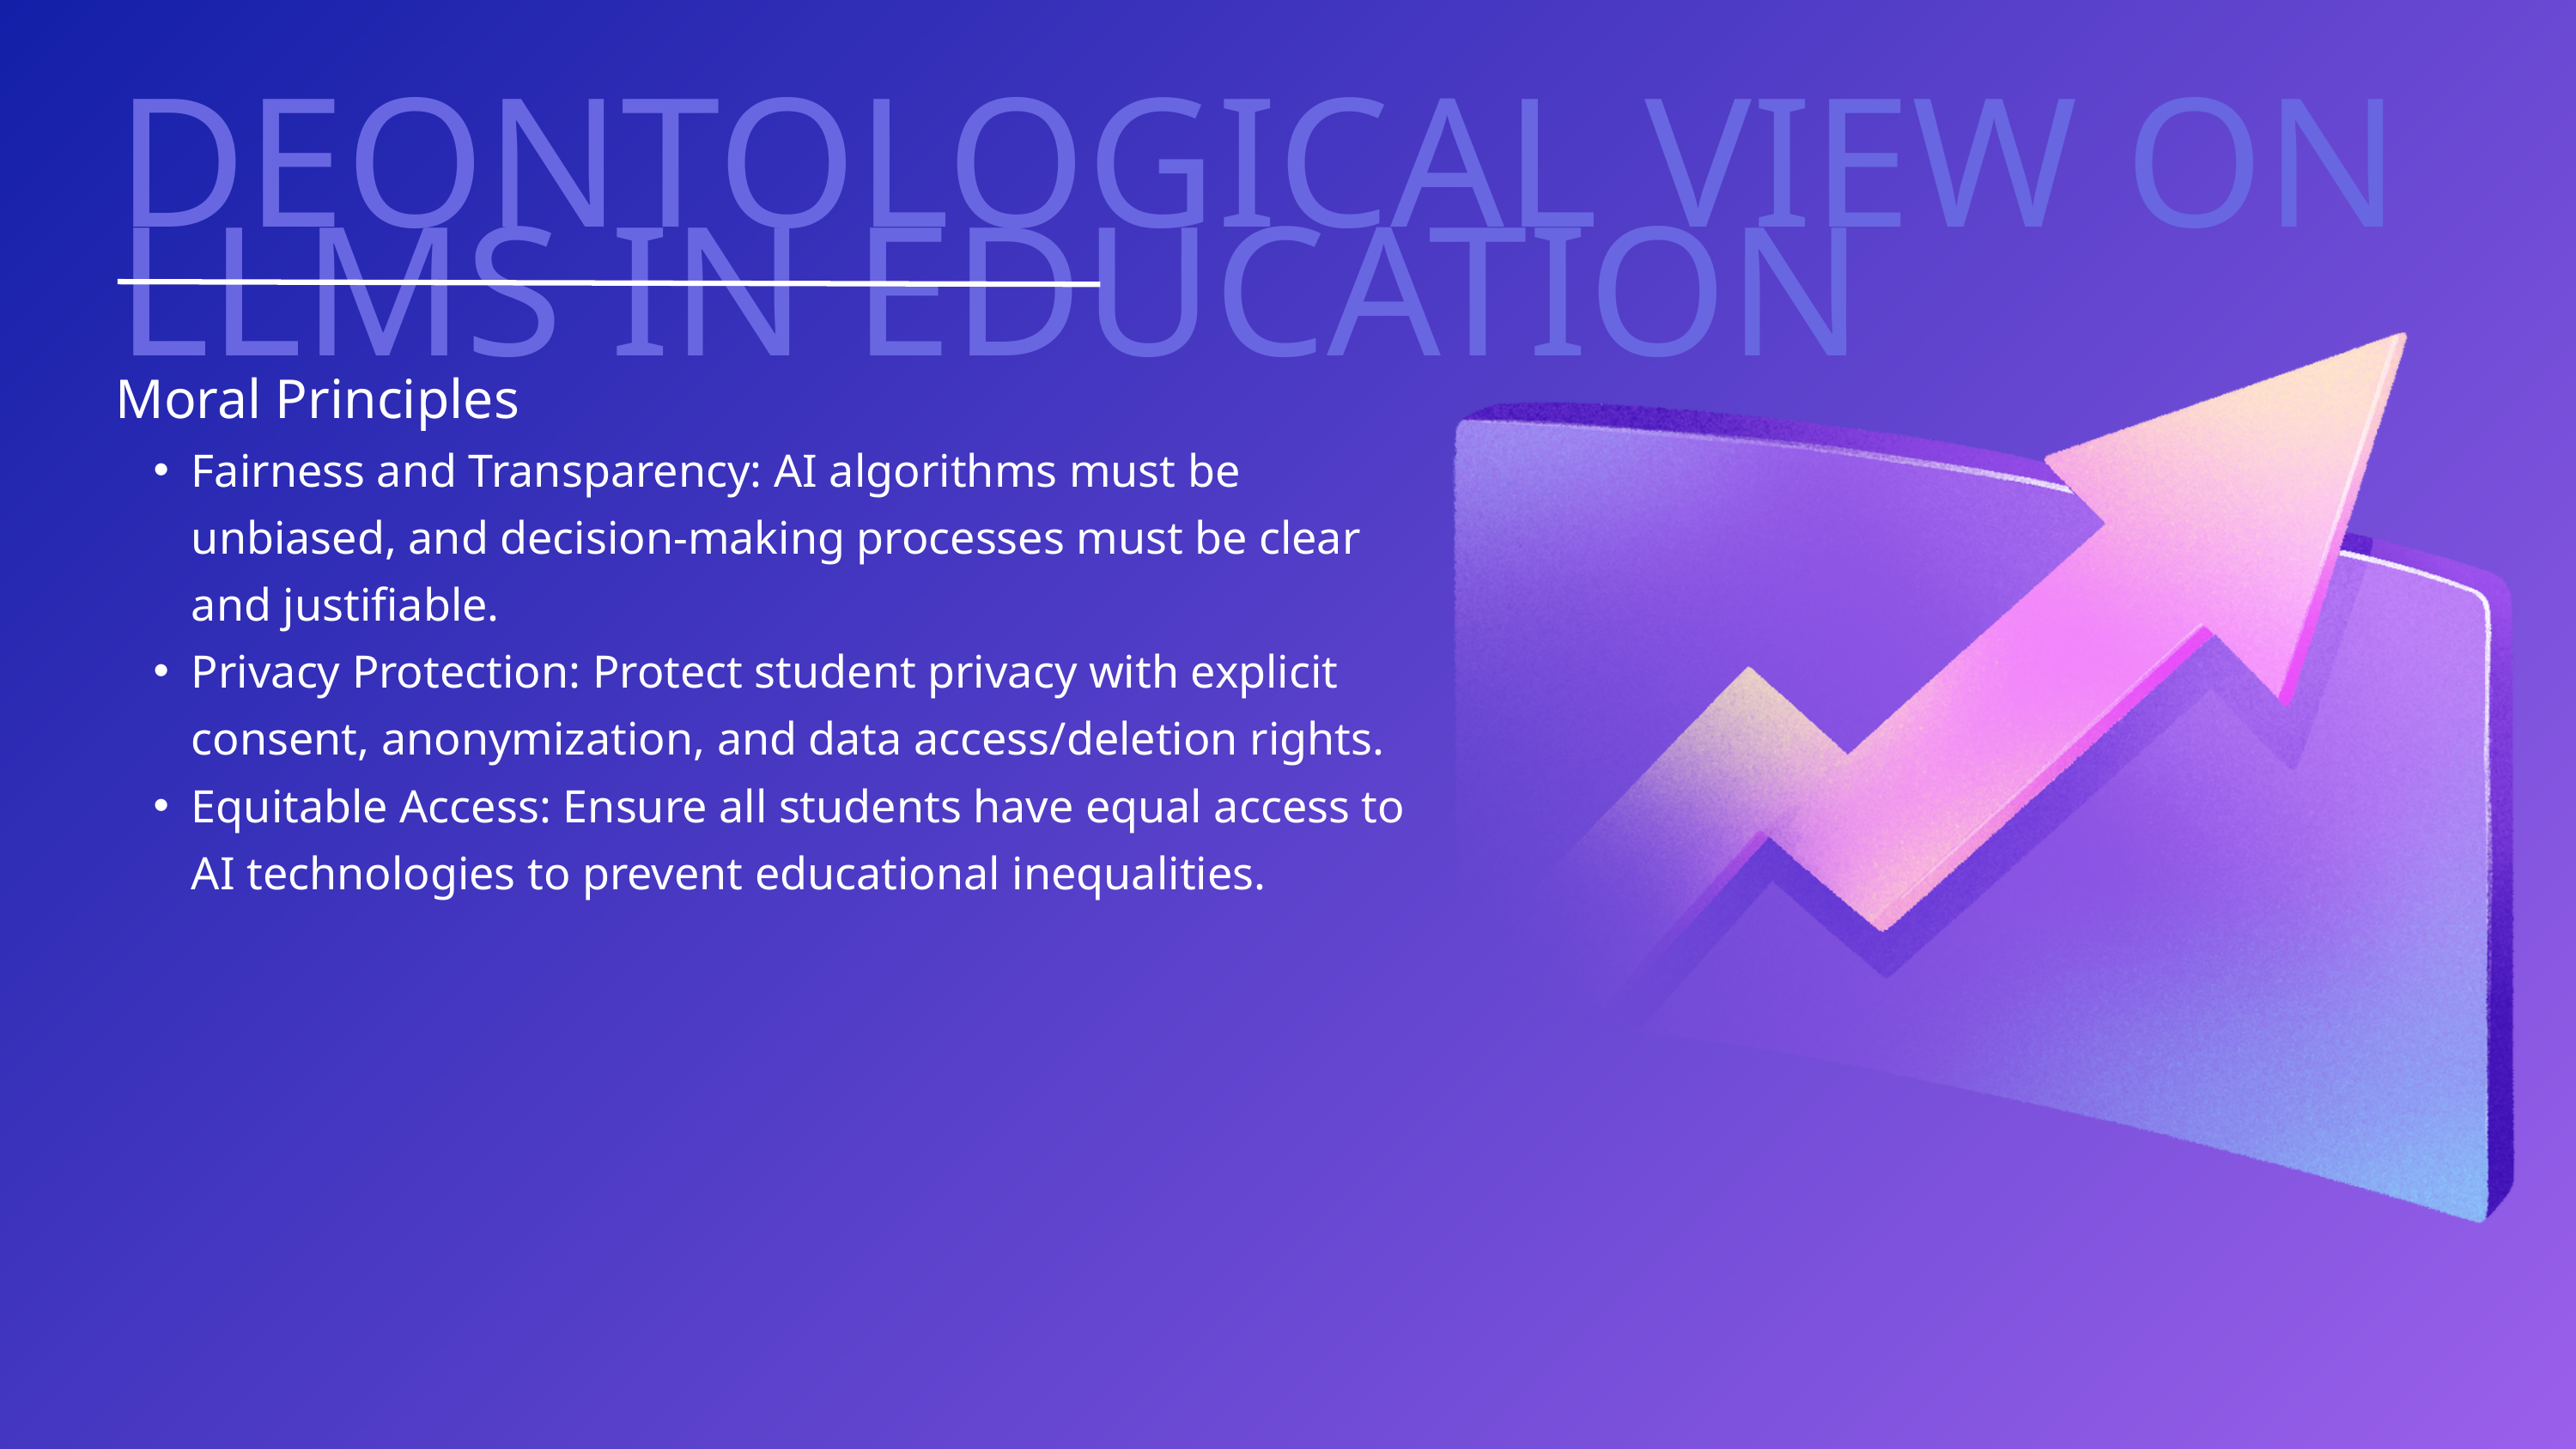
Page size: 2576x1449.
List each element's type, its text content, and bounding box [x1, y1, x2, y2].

text_box Moral Principles Fairness and Transparency: AI algorithms must be unbiased, and decision-making processes must be clear and justifiable. Privacy Protection: Protect student privacy with explicit consent, anonymization, and data access/deletion rights. Equitable Access: Ensure all students have equal access to AI technologies to prevent educational inequalities. [115, 348, 1423, 899]
text_box DEONTOLOGICAL VIEW ON LLMS IN EDUCATION [116, 134, 2461, 392]
text_box [1422, 332, 2549, 1241]
